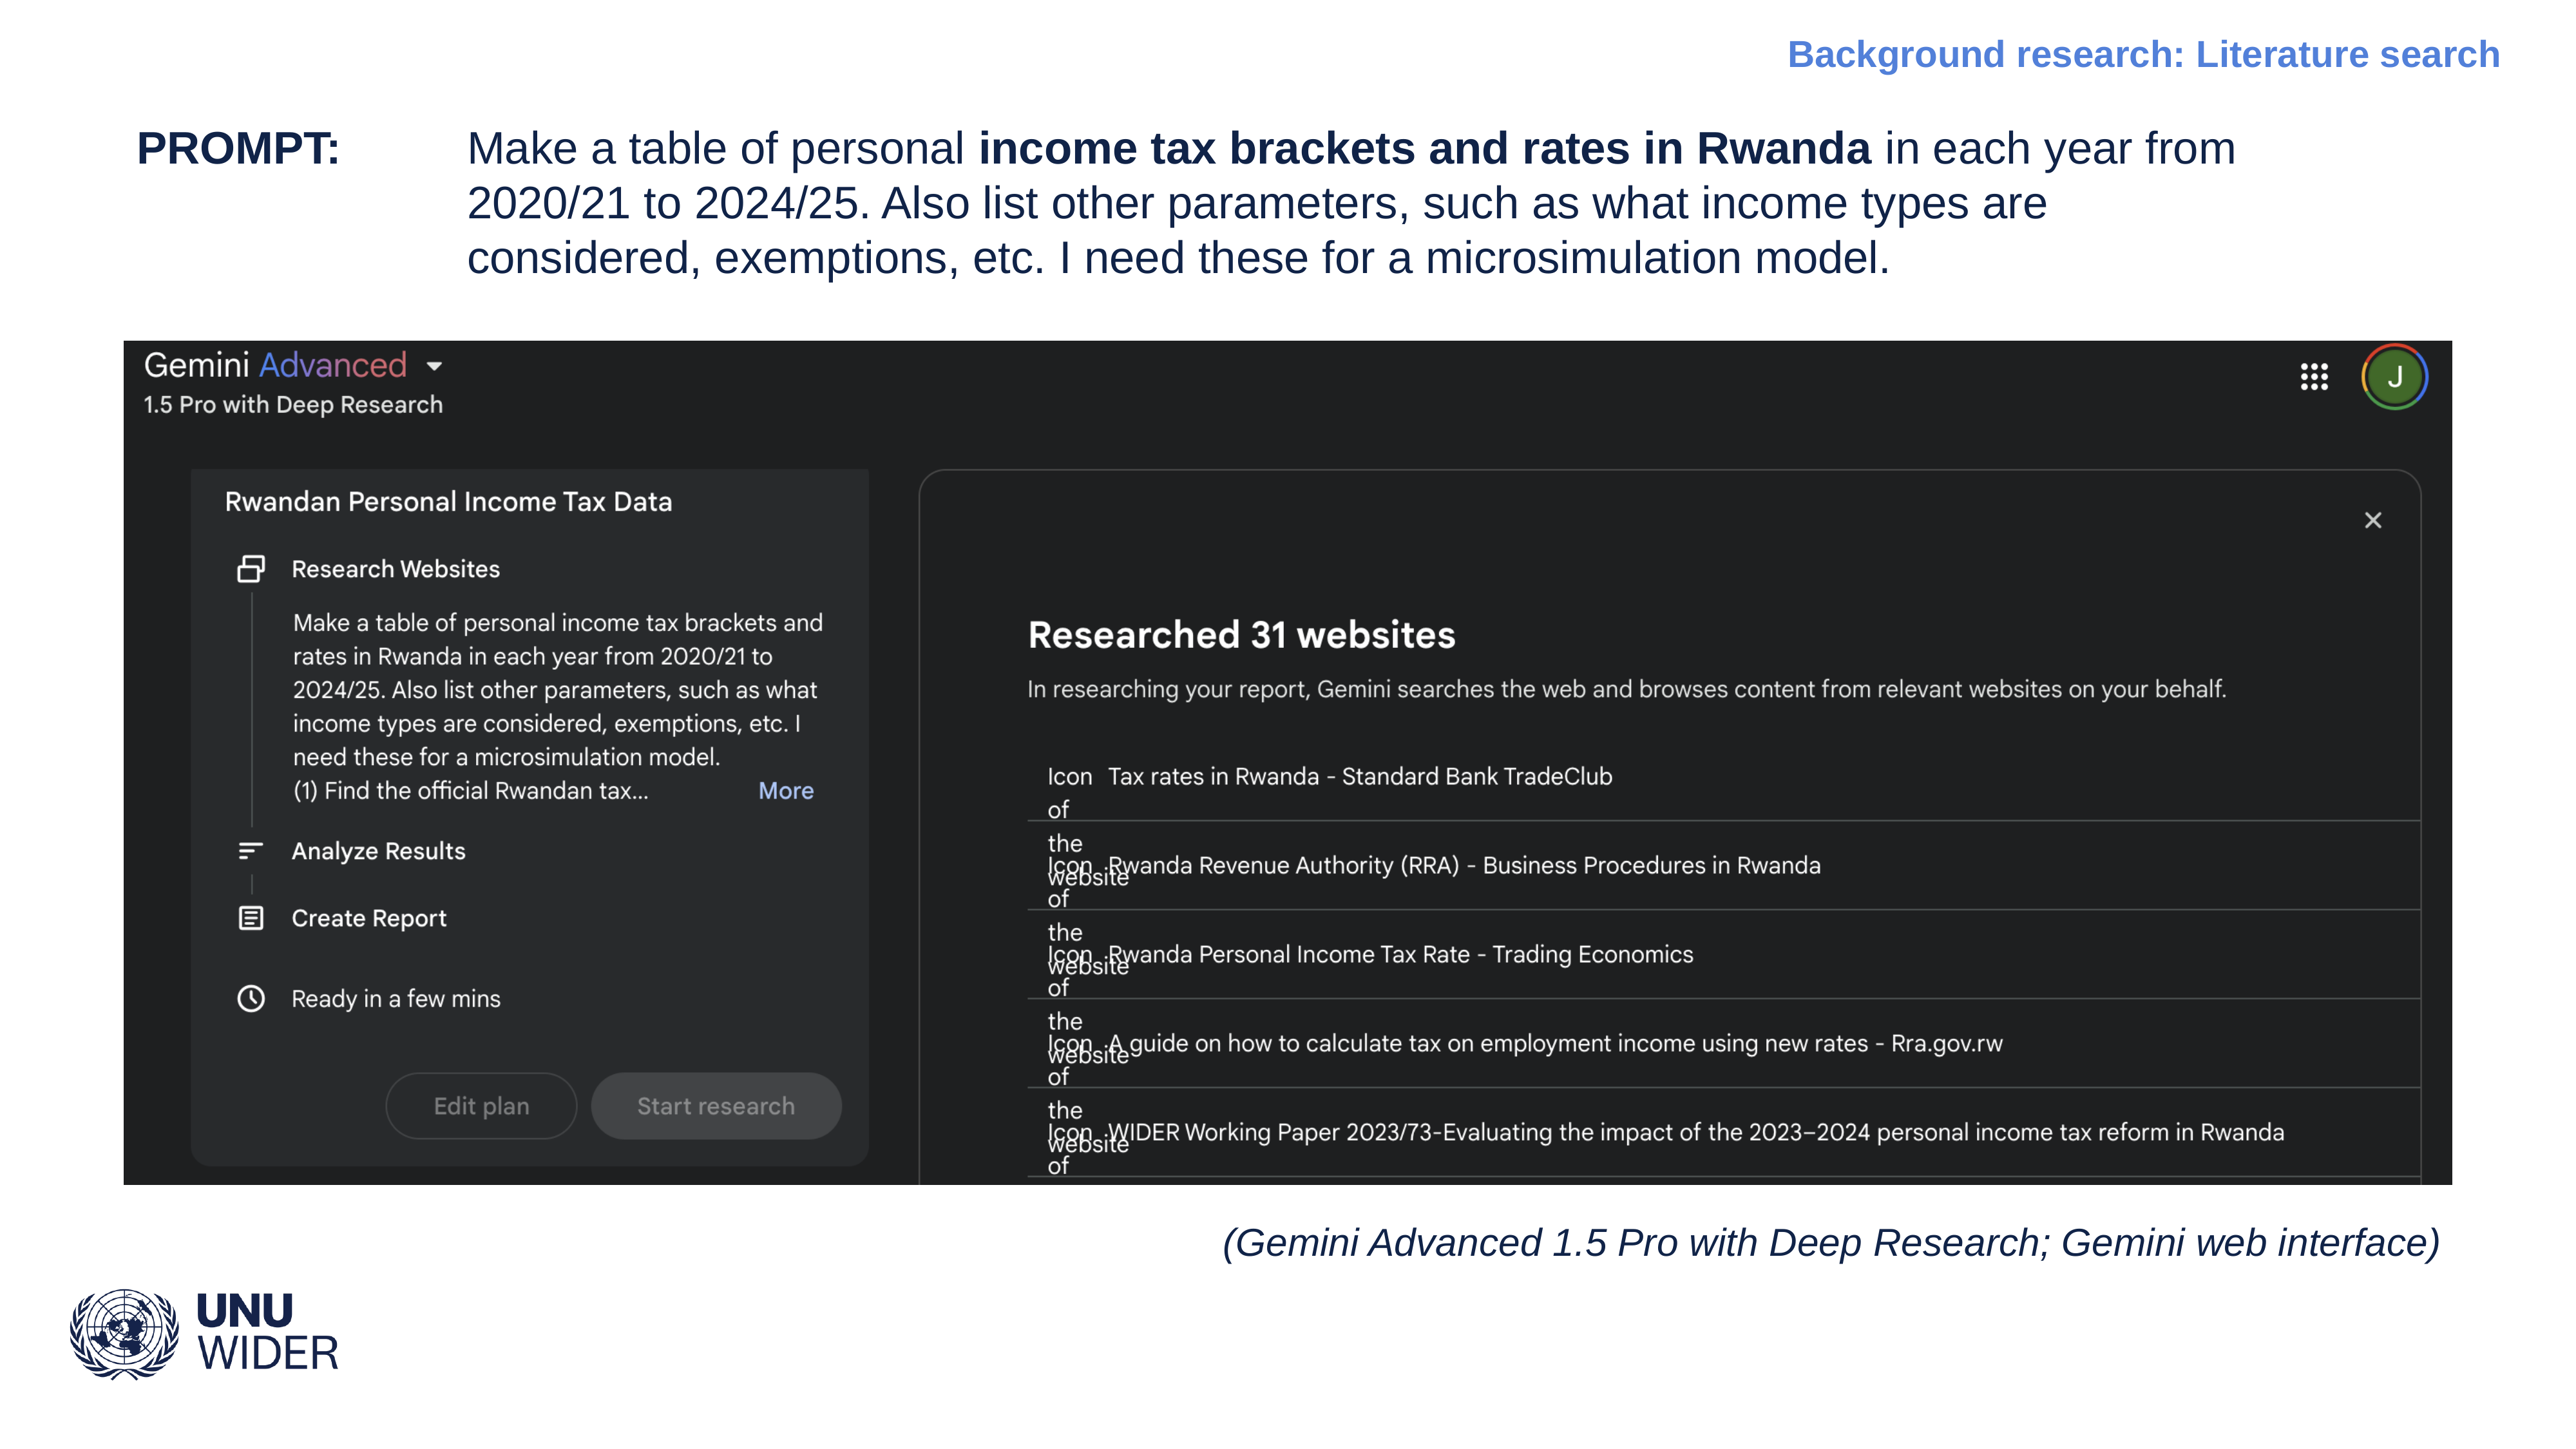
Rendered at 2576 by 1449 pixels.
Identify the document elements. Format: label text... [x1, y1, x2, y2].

text_box (Gemini Advanced 1.5 Pro with Deep Research; Gemini web interface) [1111, 1212, 2452, 1269]
picture [124, 341, 2452, 1185]
picture [0, 1220, 408, 1449]
text_box PROMPT: Make a table of personal income tax brackets and rates in Rwanda in each year from 2020/21 to 2024/25. Also list other parameters, such as what income types are considered, exemptions, etc. I need these for a microsimulation model. [124, 113, 2248, 339]
text_box Background research: Literature search [509, 25, 2512, 80]
